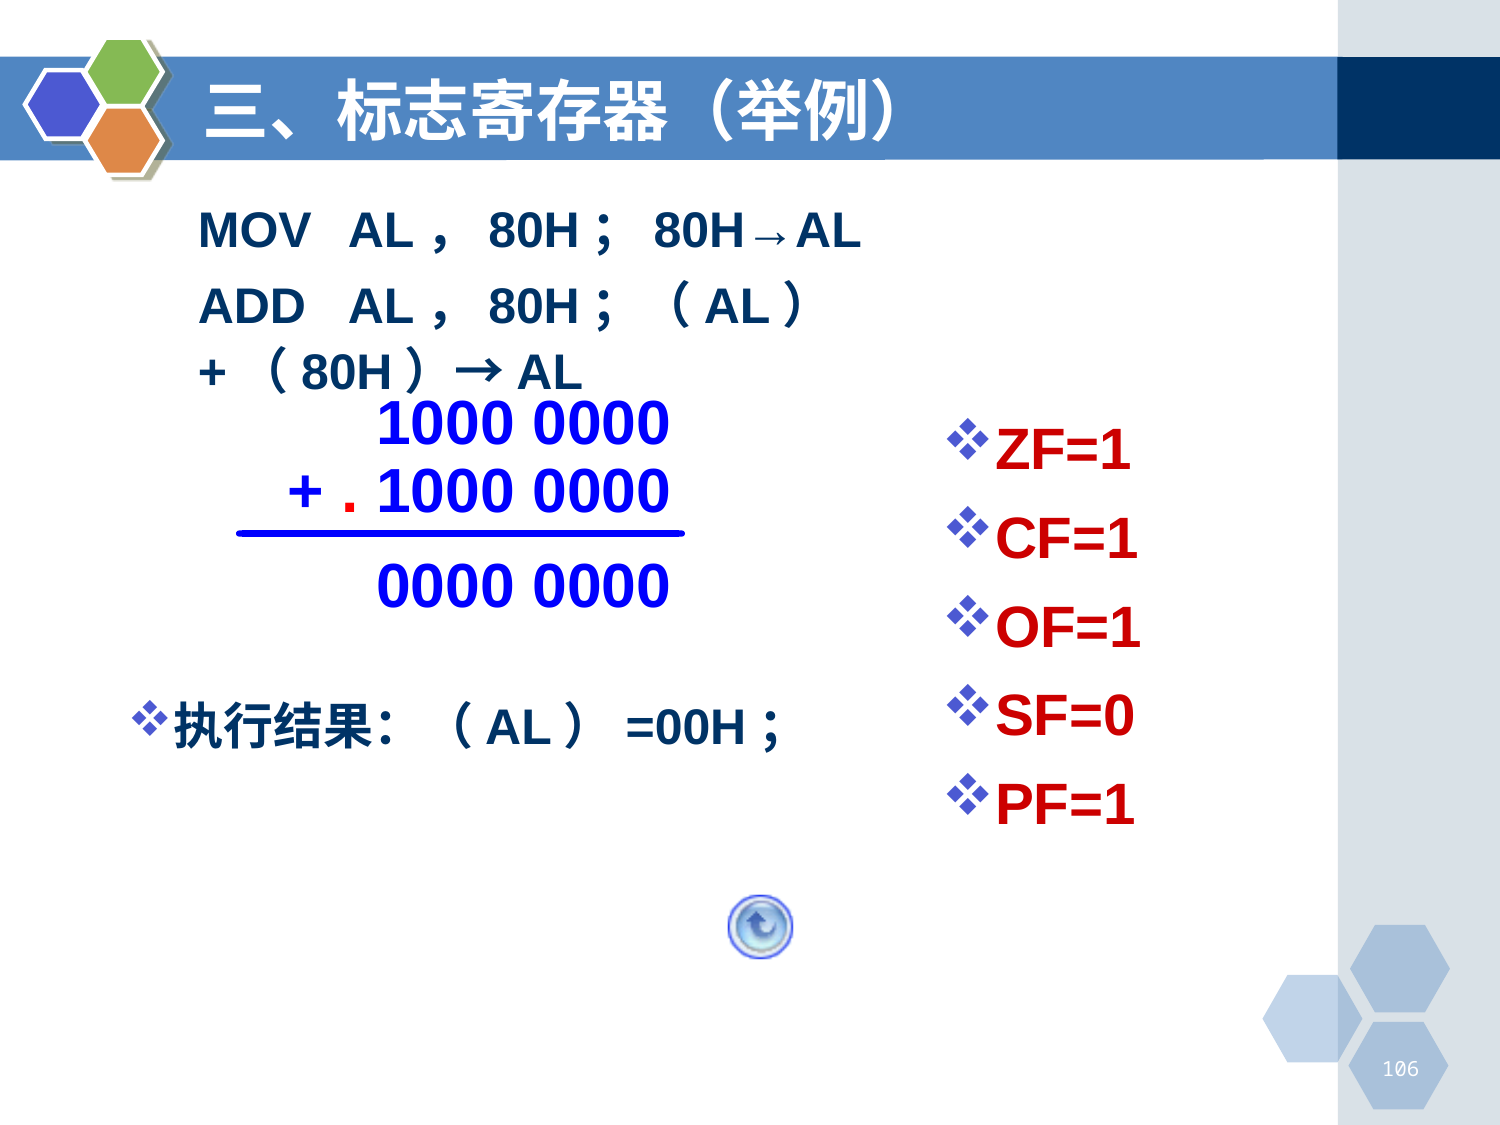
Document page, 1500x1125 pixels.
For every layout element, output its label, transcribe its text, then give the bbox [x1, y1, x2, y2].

text_box 执行结果：（AL）=00H； [112, 680, 824, 762]
text_box ZF=1 CF=1 OF=1 SF=0 PF=1 [927, 397, 1305, 844]
picture [725, 892, 796, 963]
slide_number 106 [1359, 1047, 1435, 1086]
title 三、标志寄存器（举例） [187, 62, 1288, 155]
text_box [229, 373, 692, 633]
text_box MOV AL，80H；80H→AL ADD AL，80H；（AL）+（80H）→AL [183, 184, 1223, 408]
